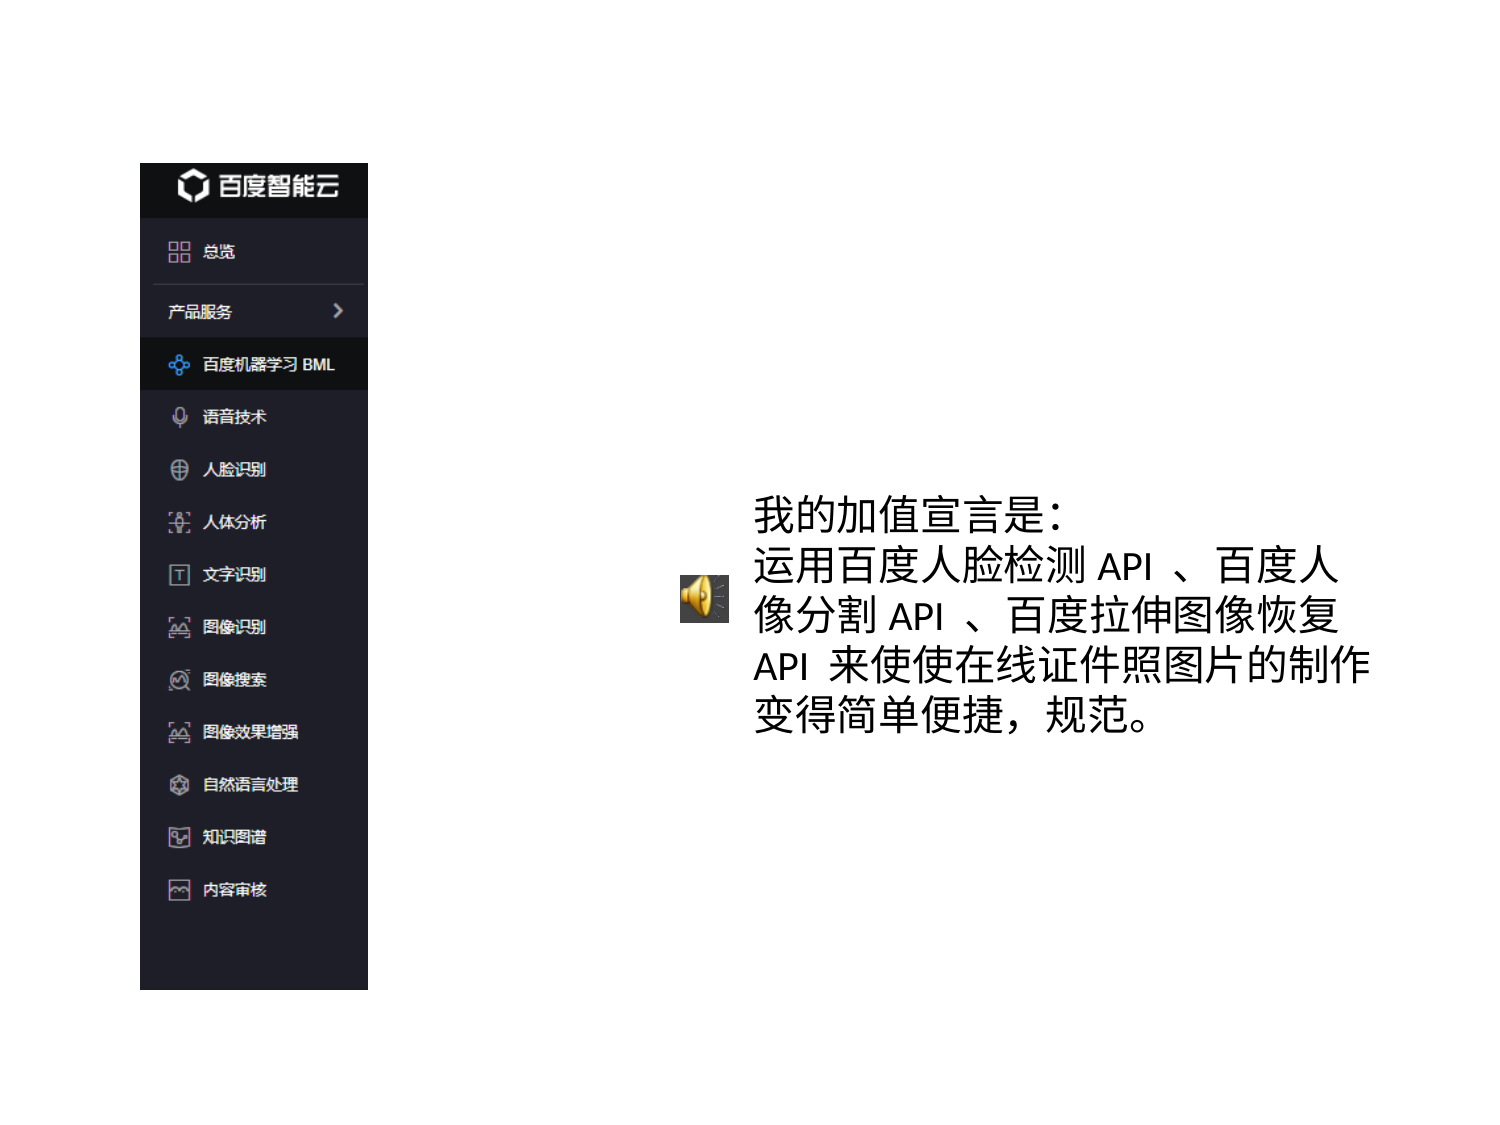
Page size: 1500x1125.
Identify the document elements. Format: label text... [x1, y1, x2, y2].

picture [140, 163, 368, 990]
picture [679, 573, 730, 625]
title 我的加值宣言是： 运用百度人脸检测API 、百度人像分割API 、百度拉伸图像恢复API 来使使在线证件照图片的制作变得简单便捷，规范。 [738, 316, 1393, 961]
